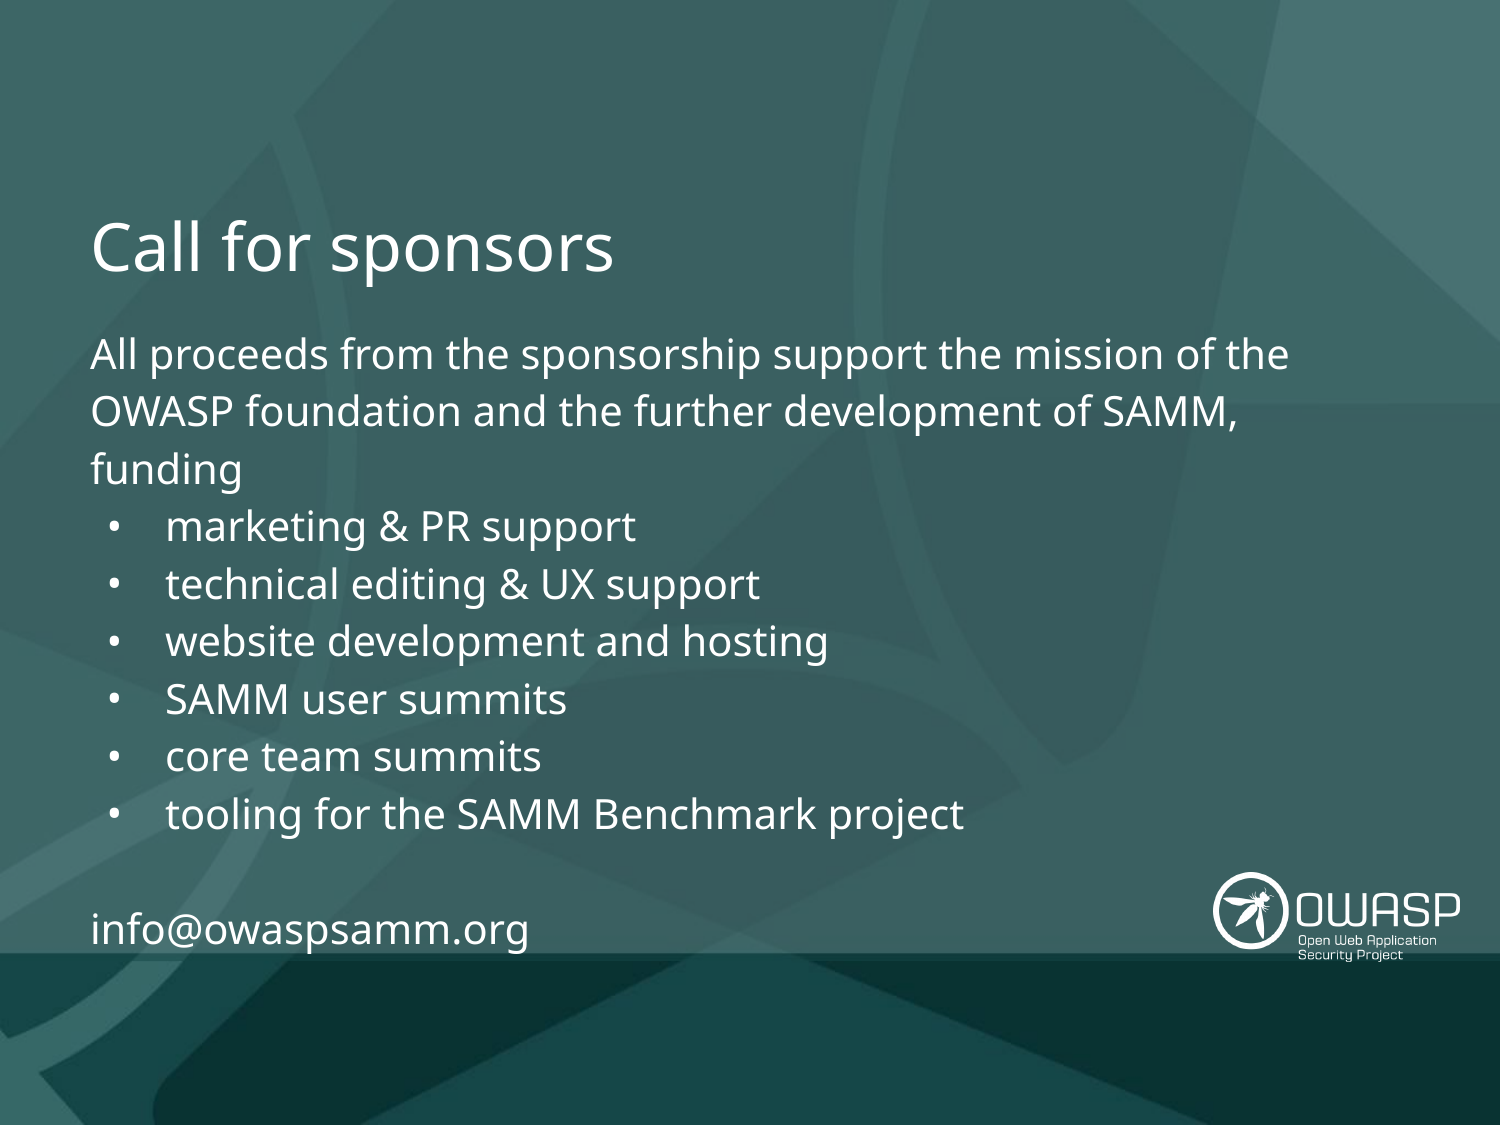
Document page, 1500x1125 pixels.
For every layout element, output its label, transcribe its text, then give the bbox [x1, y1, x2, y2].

text_box [0, 0, 1500, 962]
list All proceeds from the sponsorship support the mission of the OWASP foundation and the further development of SAMM, funding marketing & PR support technical editing & UX support website development and hosting SAMM user summits core team summits tooling for the SAMM Benchmark project info@owaspsamm.org [75, 315, 1412, 825]
title Call for sponsors [75, 174, 1425, 315]
picture [0, 872, 1500, 1125]
